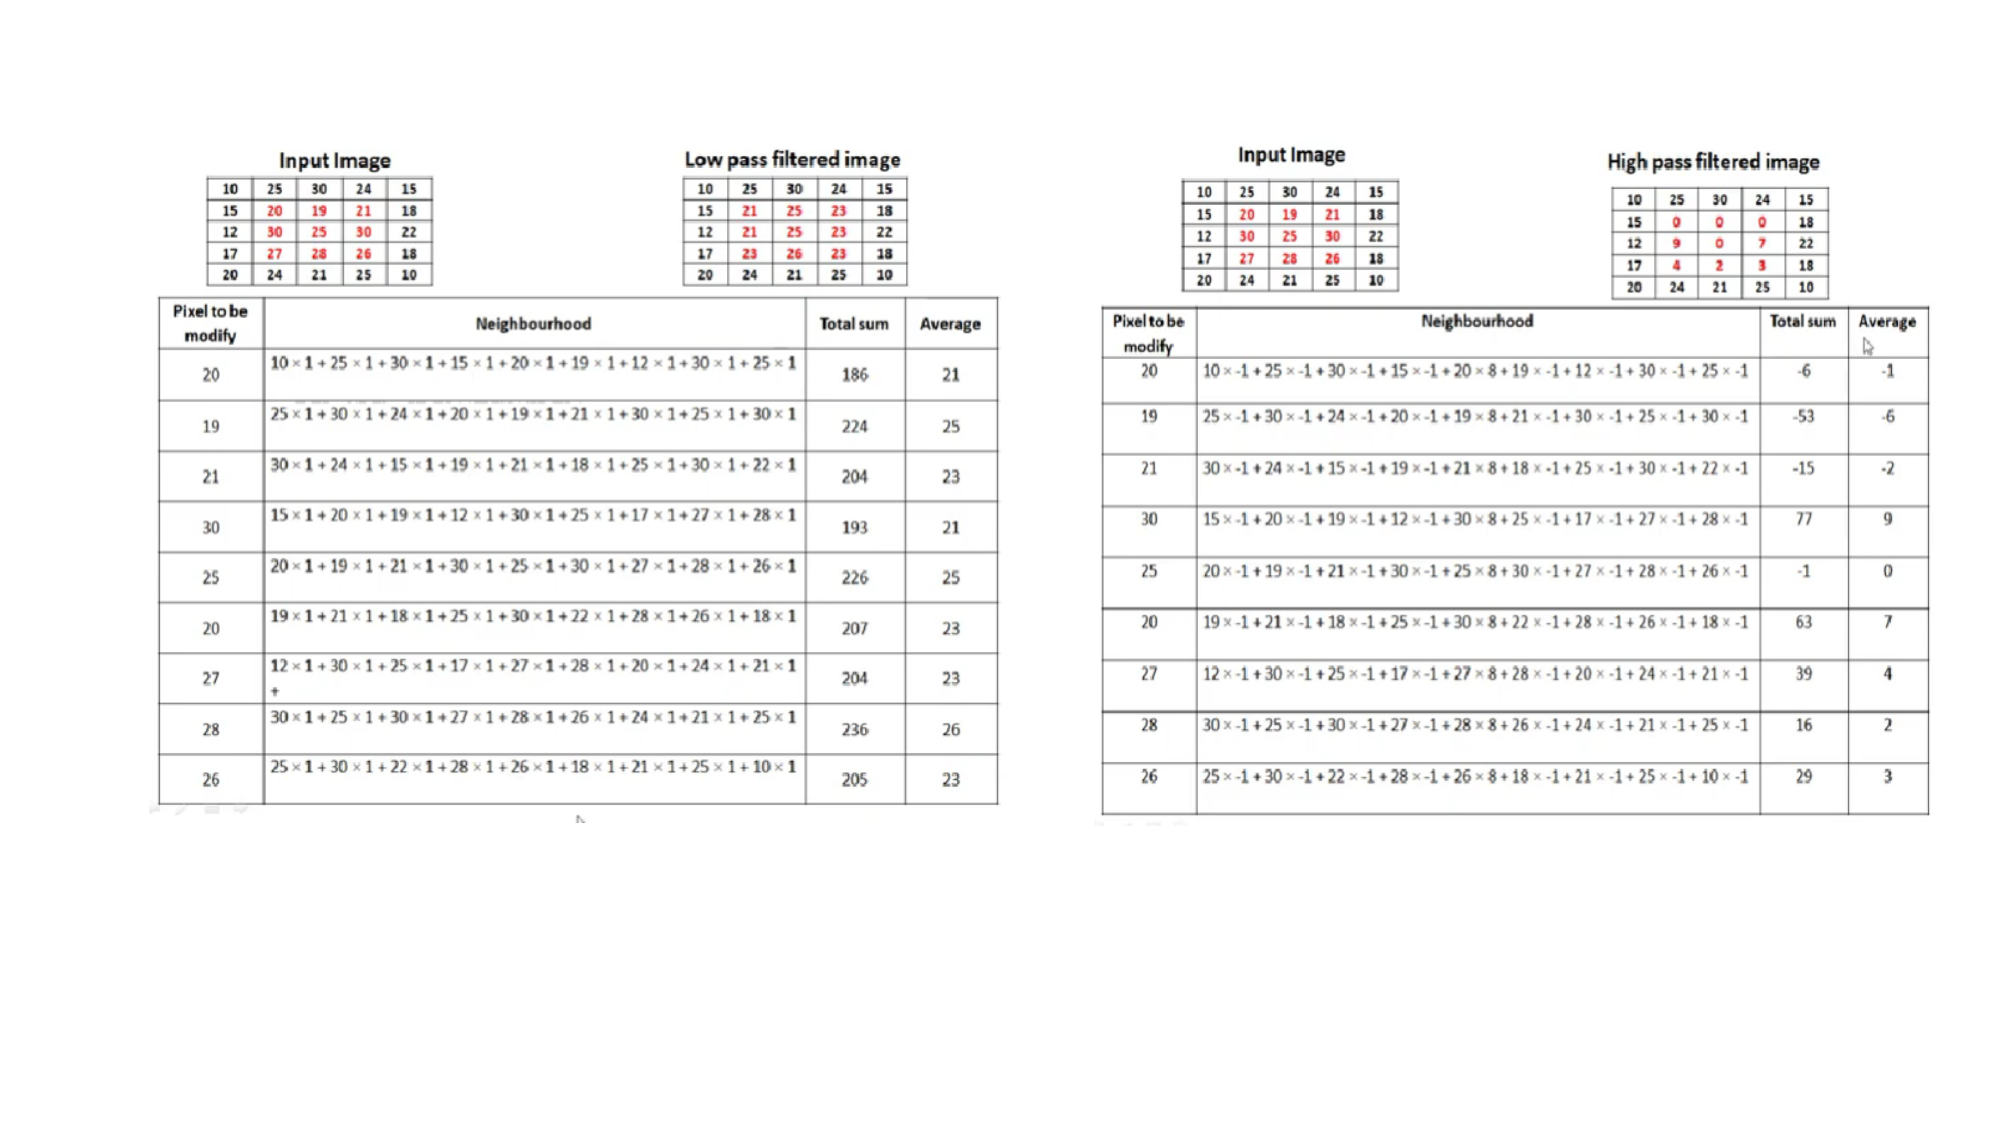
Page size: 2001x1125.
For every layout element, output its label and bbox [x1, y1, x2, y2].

picture [1094, 140, 1934, 827]
picture [149, 136, 1012, 823]
